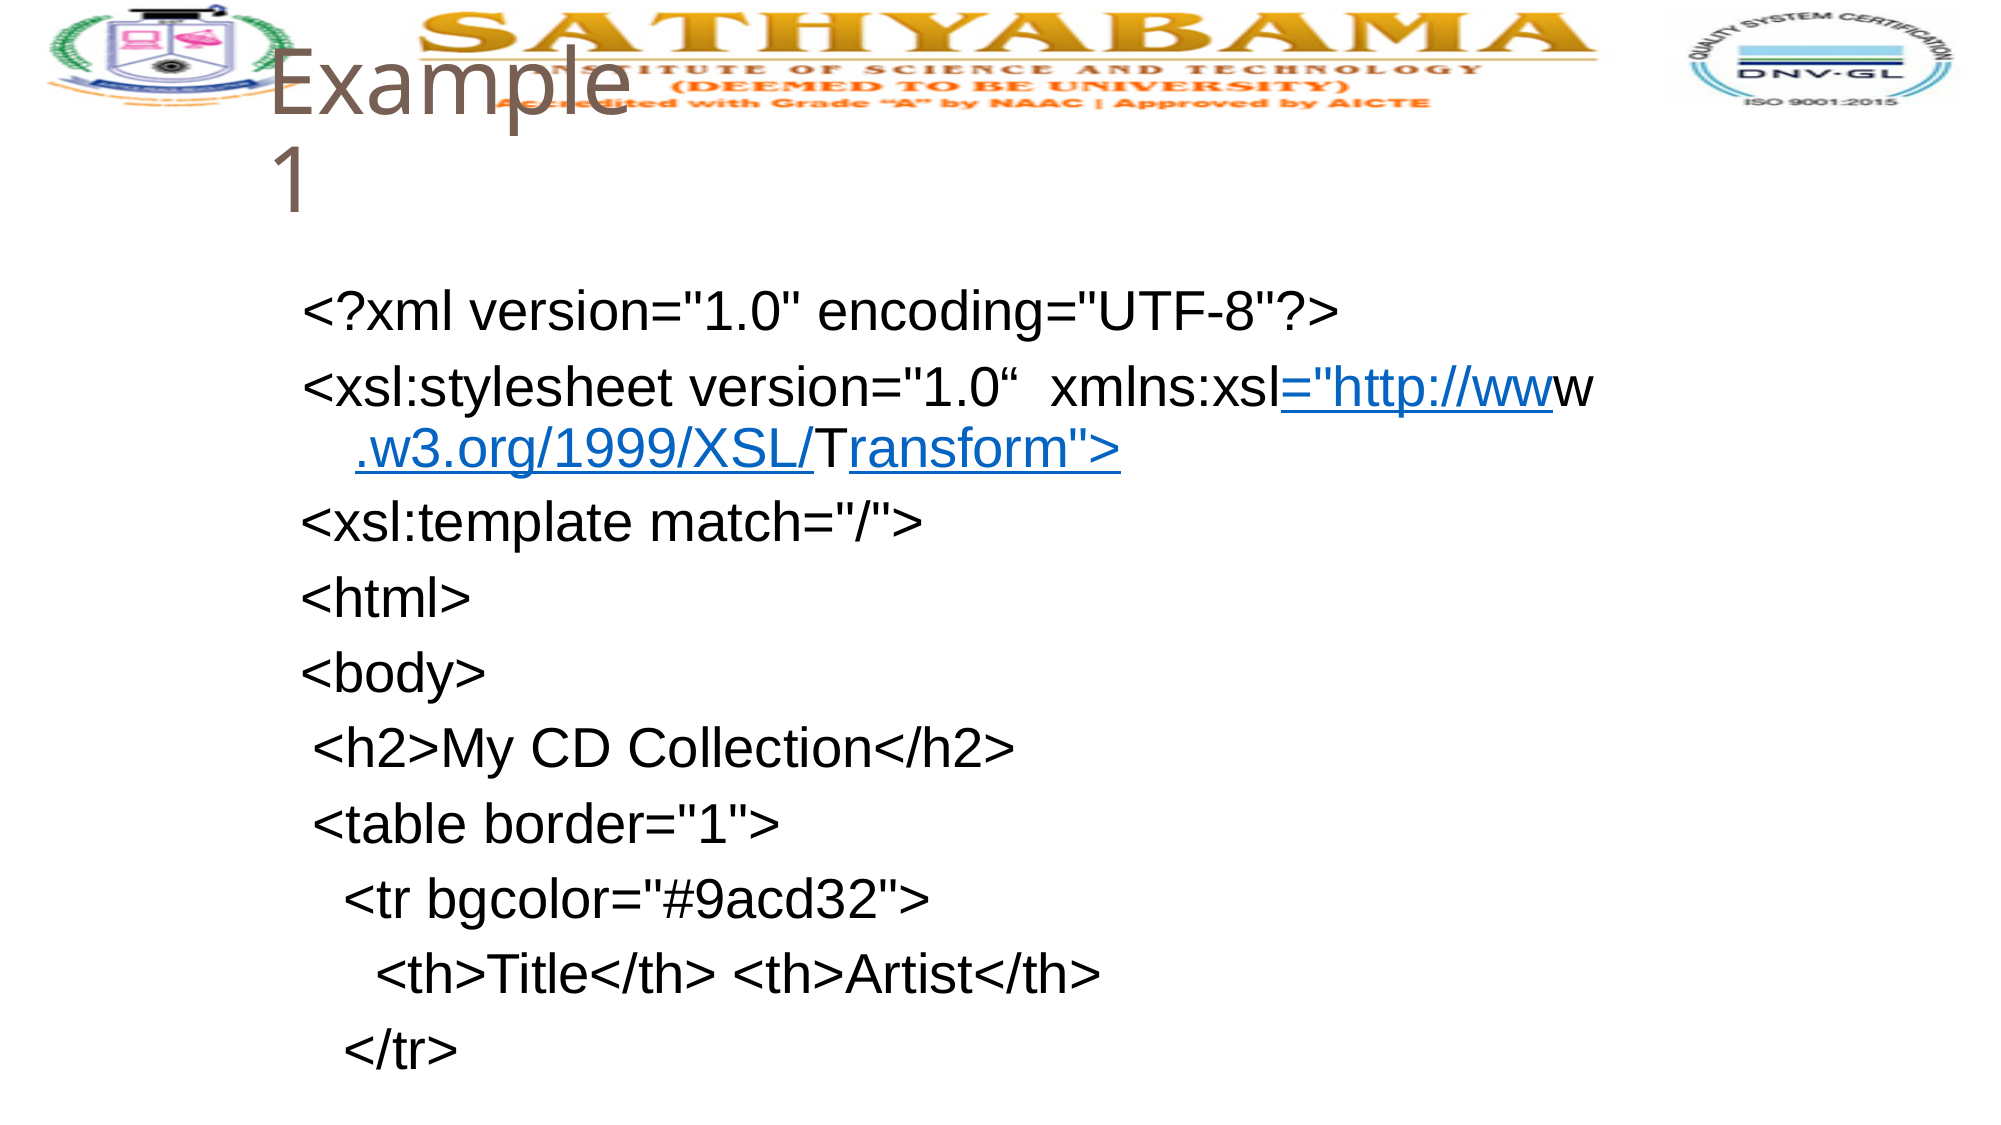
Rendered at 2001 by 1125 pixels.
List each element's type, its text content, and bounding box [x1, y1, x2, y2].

title Example 1 [264, 32, 702, 233]
text_box <?xml version="1.0" encoding="UTF-8"?> <xsl:stylesheet version="1.0“ xmlns:xsl="http://www.w3.org/1999/XSL/Transform"> <xsl:template match="/"> <html> <body> <h2>My CD Collection</h2> <table border="1"> <tr bgcolor="#9acd32"> <th>Title</th> <th>Artist</th> </tr> [300, 264, 1671, 1081]
picture [0, 0, 2000, 126]
